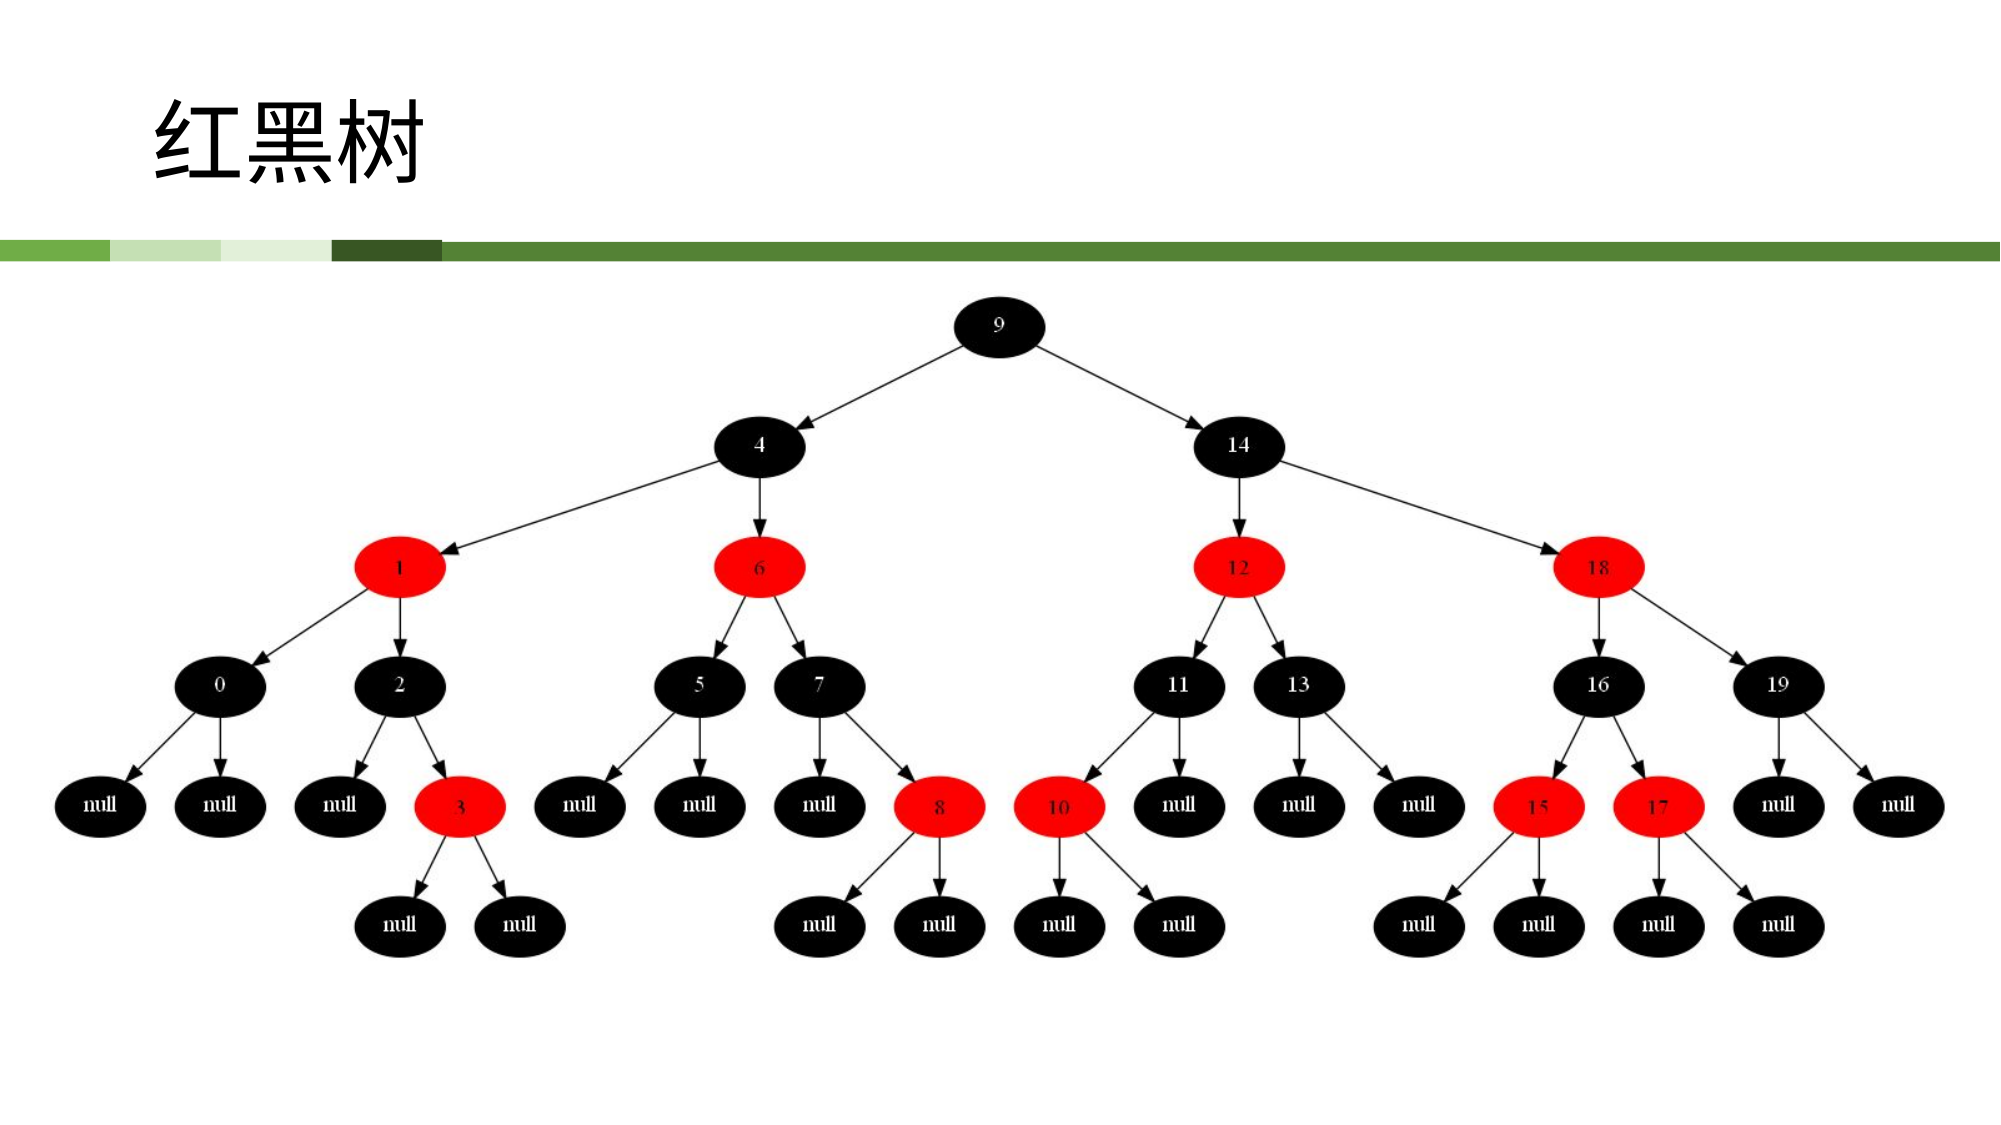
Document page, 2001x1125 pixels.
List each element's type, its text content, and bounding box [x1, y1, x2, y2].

picture [48, 291, 1951, 964]
title 红黑树 [137, 59, 1863, 234]
